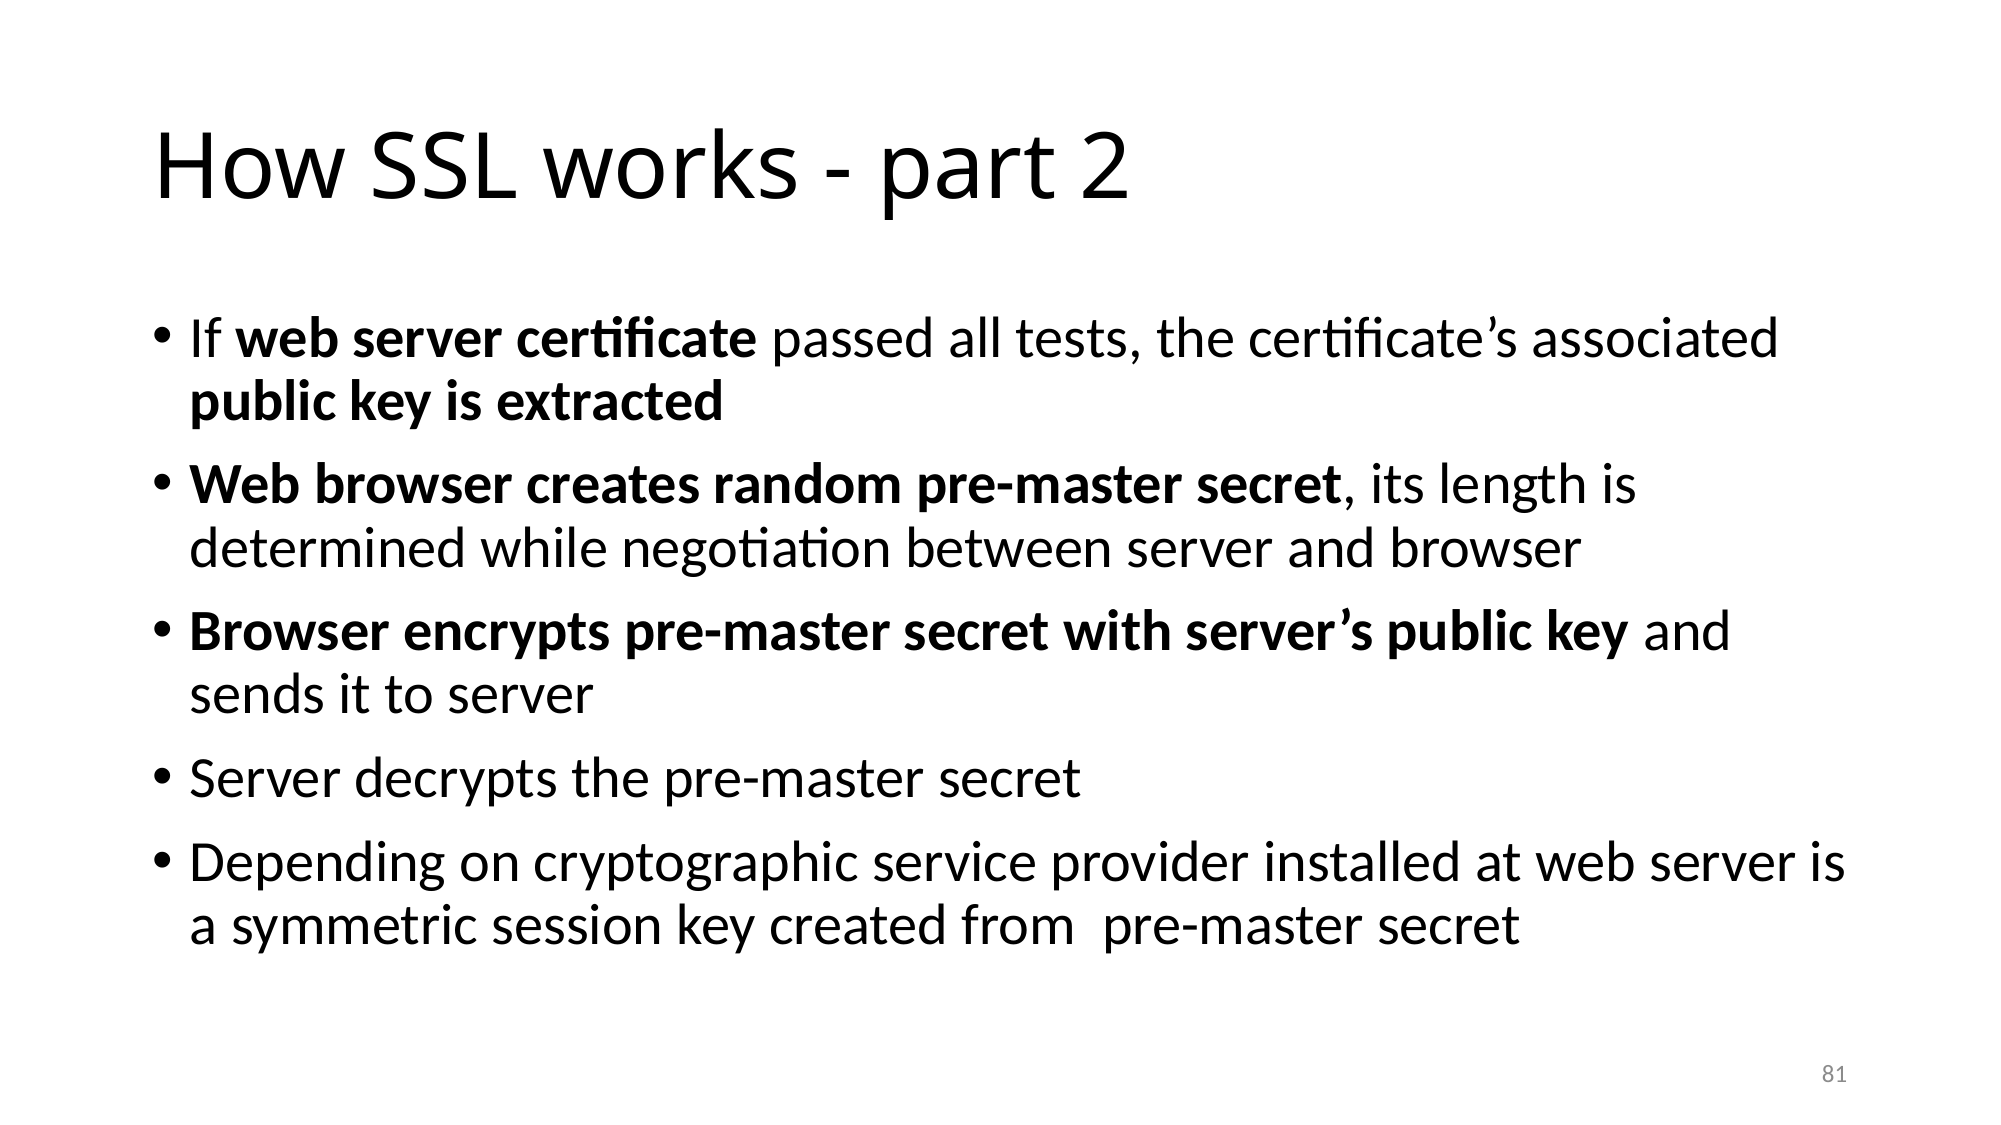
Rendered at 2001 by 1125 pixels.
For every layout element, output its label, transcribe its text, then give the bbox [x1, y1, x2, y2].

title How SSL works - part 2 [137, 59, 1863, 278]
list If web server certificate passed all tests, the certificate’s associated public key is extracted Web browser creates random pre-master secret, its length is determined while negotiation between server and browser Browser encrypts pre-master secret with server’s public key and sends it to server Server decrypts the pre-master secret Depending on cryptographic service provider installed at web server is a symmetric session key created from pre-master secret [137, 299, 1863, 1014]
slide_number 81 [1412, 1042, 1863, 1103]
